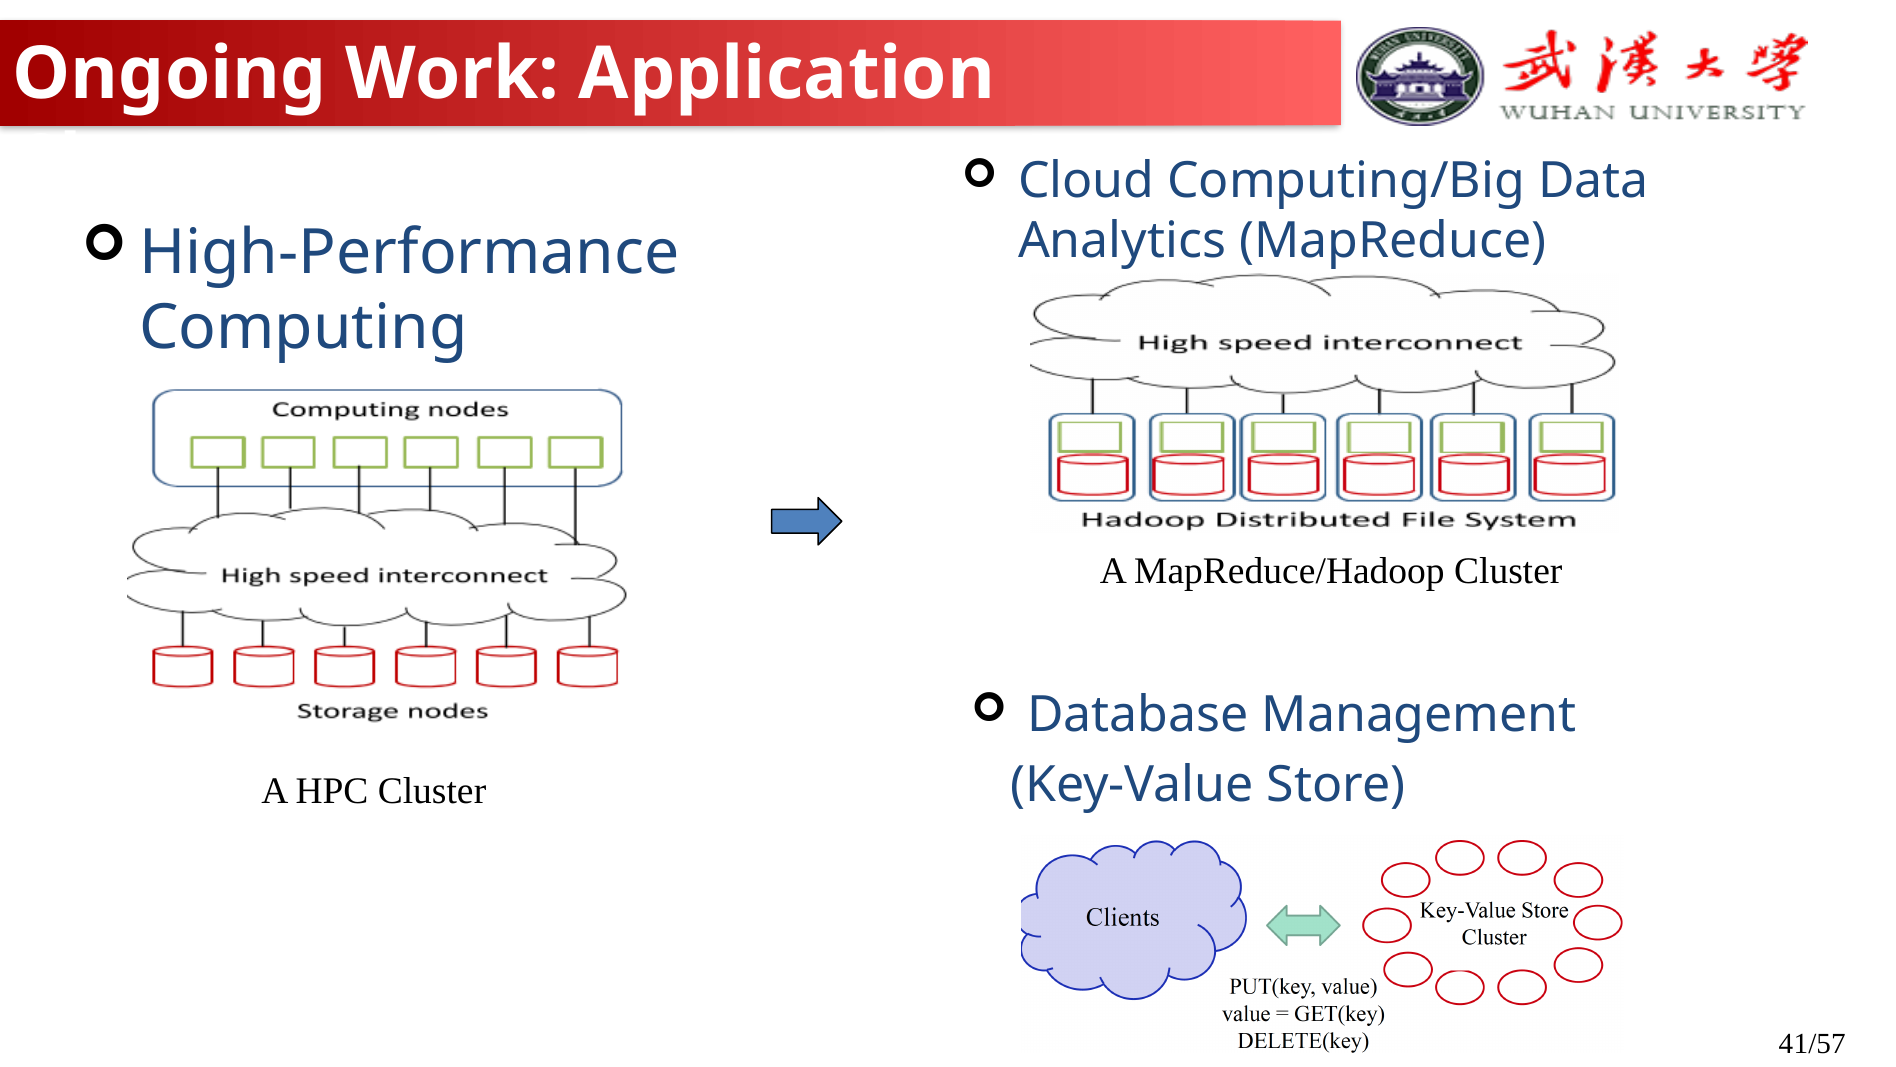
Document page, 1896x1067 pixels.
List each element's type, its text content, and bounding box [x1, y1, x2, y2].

title Ongoing Work: Application Changes [0, 17, 1317, 141]
picture [1356, 27, 1808, 126]
text_box Cloud Computing/Big Data Analytics (MapReduce) [947, 140, 1739, 267]
text_box Database Management (Key-Value Store) [956, 673, 1659, 842]
text_box A HPC Cluster [119, 758, 628, 819]
picture [127, 380, 629, 735]
list High-Performance Computing [67, 203, 751, 380]
picture [1030, 273, 1619, 533]
picture [1021, 835, 1625, 1053]
text_box [771, 497, 842, 545]
text_box A MapReduce/Hadoop Cluster [1077, 541, 1586, 598]
